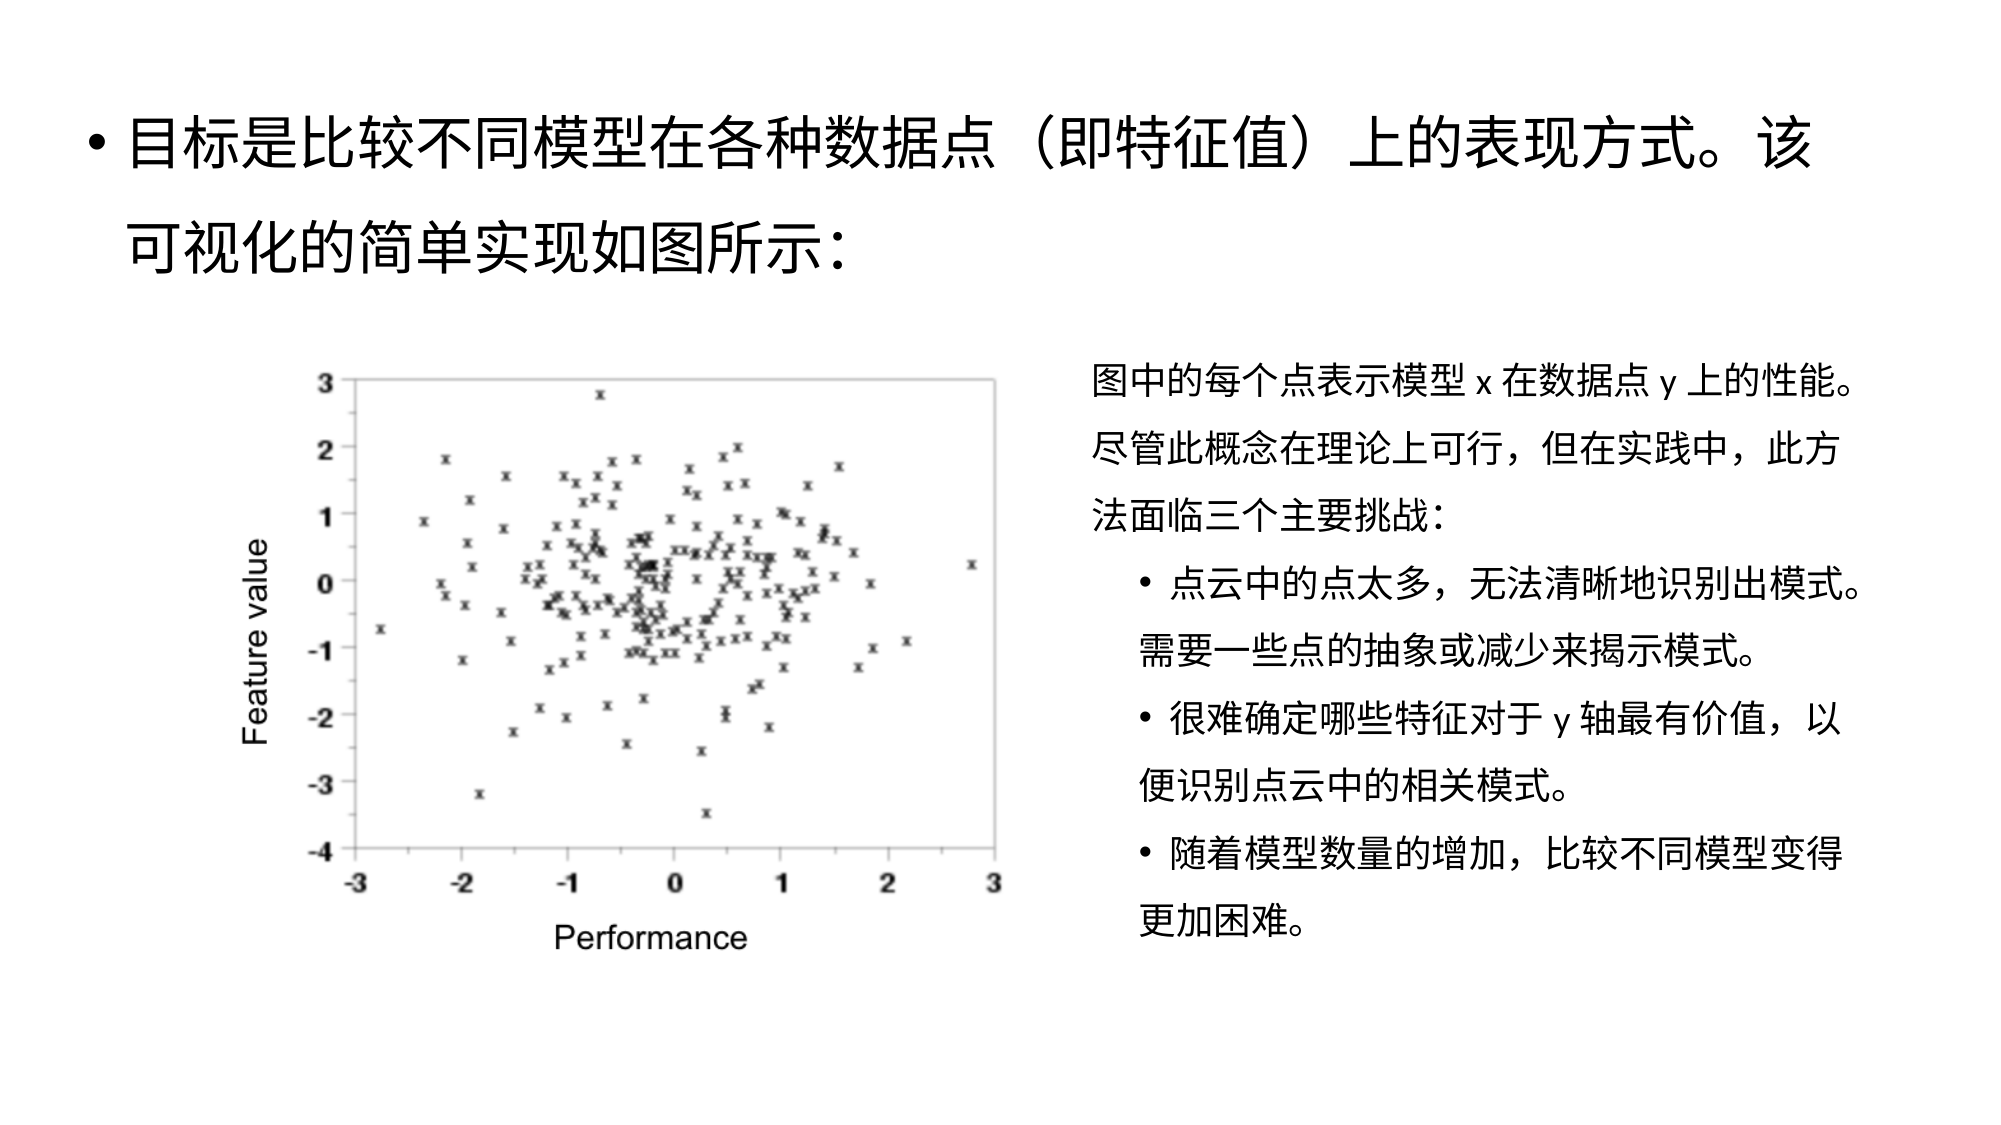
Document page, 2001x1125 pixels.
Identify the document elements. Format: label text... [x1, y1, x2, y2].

text_box 图中的每个点表示模型x在数据点y上的性能。尽管此概念在理论上可行，但在实践中，此方法面临三个主要挑战： 点云中的点太多，无法清晰地识别出模式。需要一些点的抽象或减少来揭示模式。 很难确定哪些特征对于y轴最有价值，以便识别点云中的相关模式。 随着模型数量的增加，比较不同模型变得更加困难。 [1077, 327, 1889, 950]
list 目标是比较不同模型在各种数据点（即特征值）上的表现方式。该可视化的简单实现如图所示： [71, 63, 1863, 1014]
picture [221, 354, 1034, 976]
